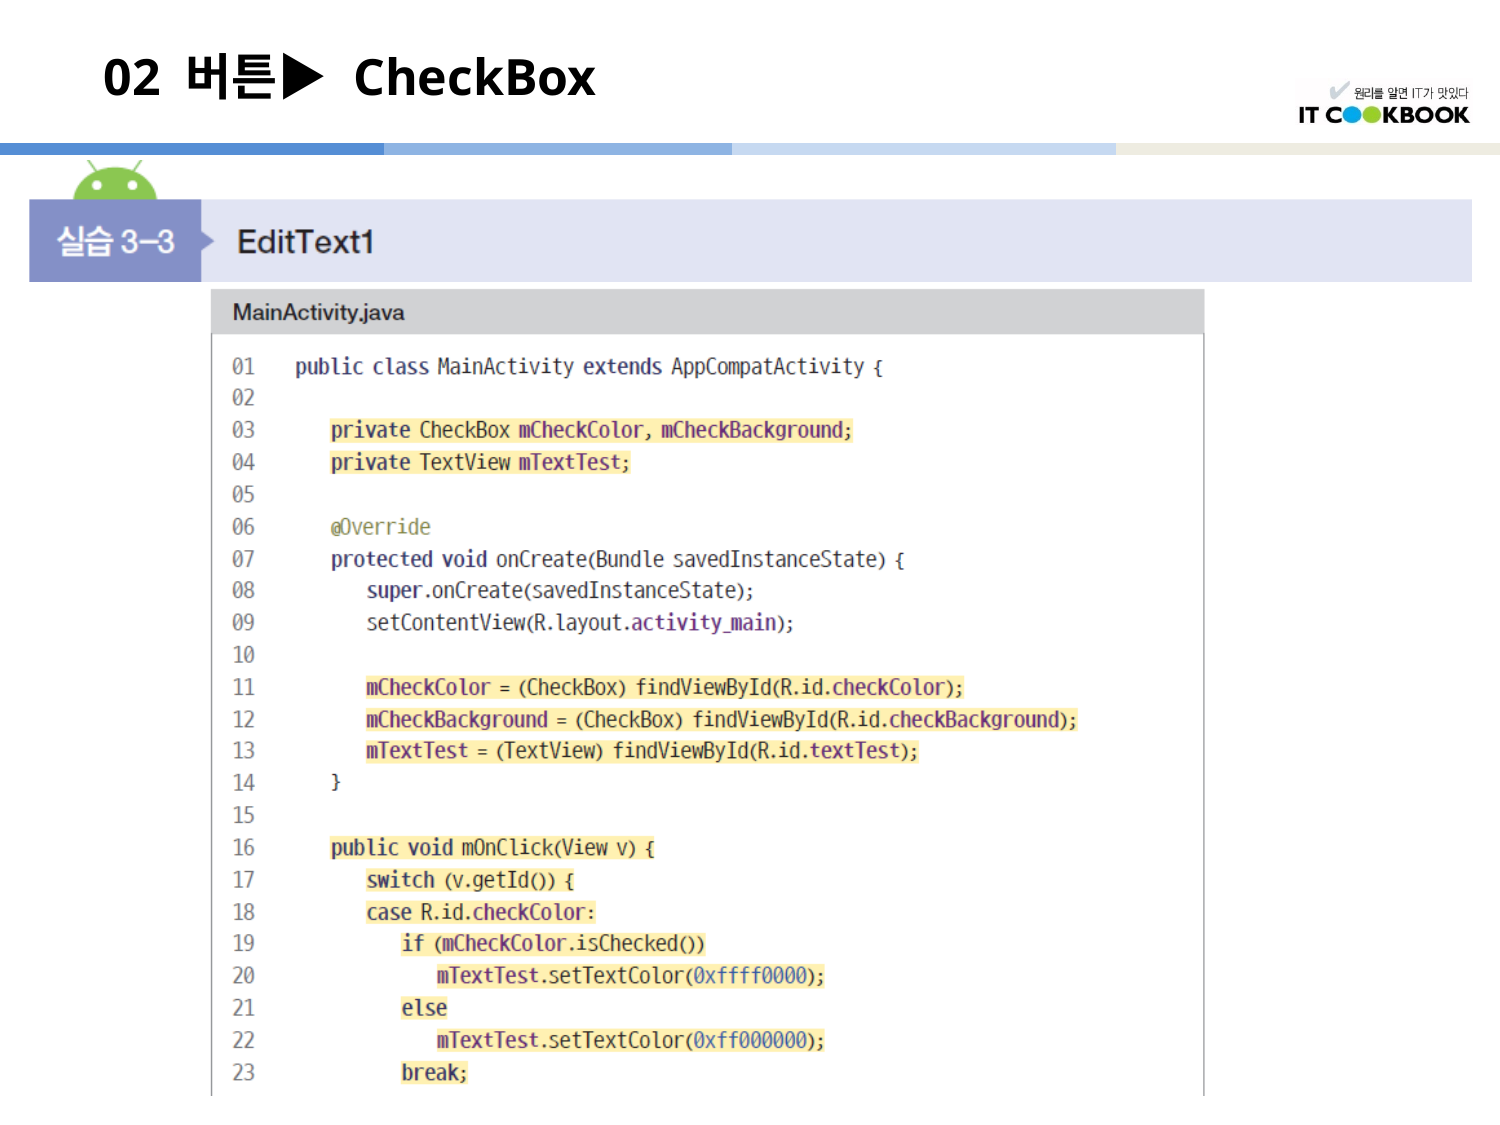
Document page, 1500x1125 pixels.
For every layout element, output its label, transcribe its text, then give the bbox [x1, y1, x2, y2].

picture [1295, 78, 1473, 125]
title 02 버튼▶ CheckBox [88, 30, 1330, 121]
picture [202, 283, 1216, 1096]
picture [27, 160, 1473, 282]
